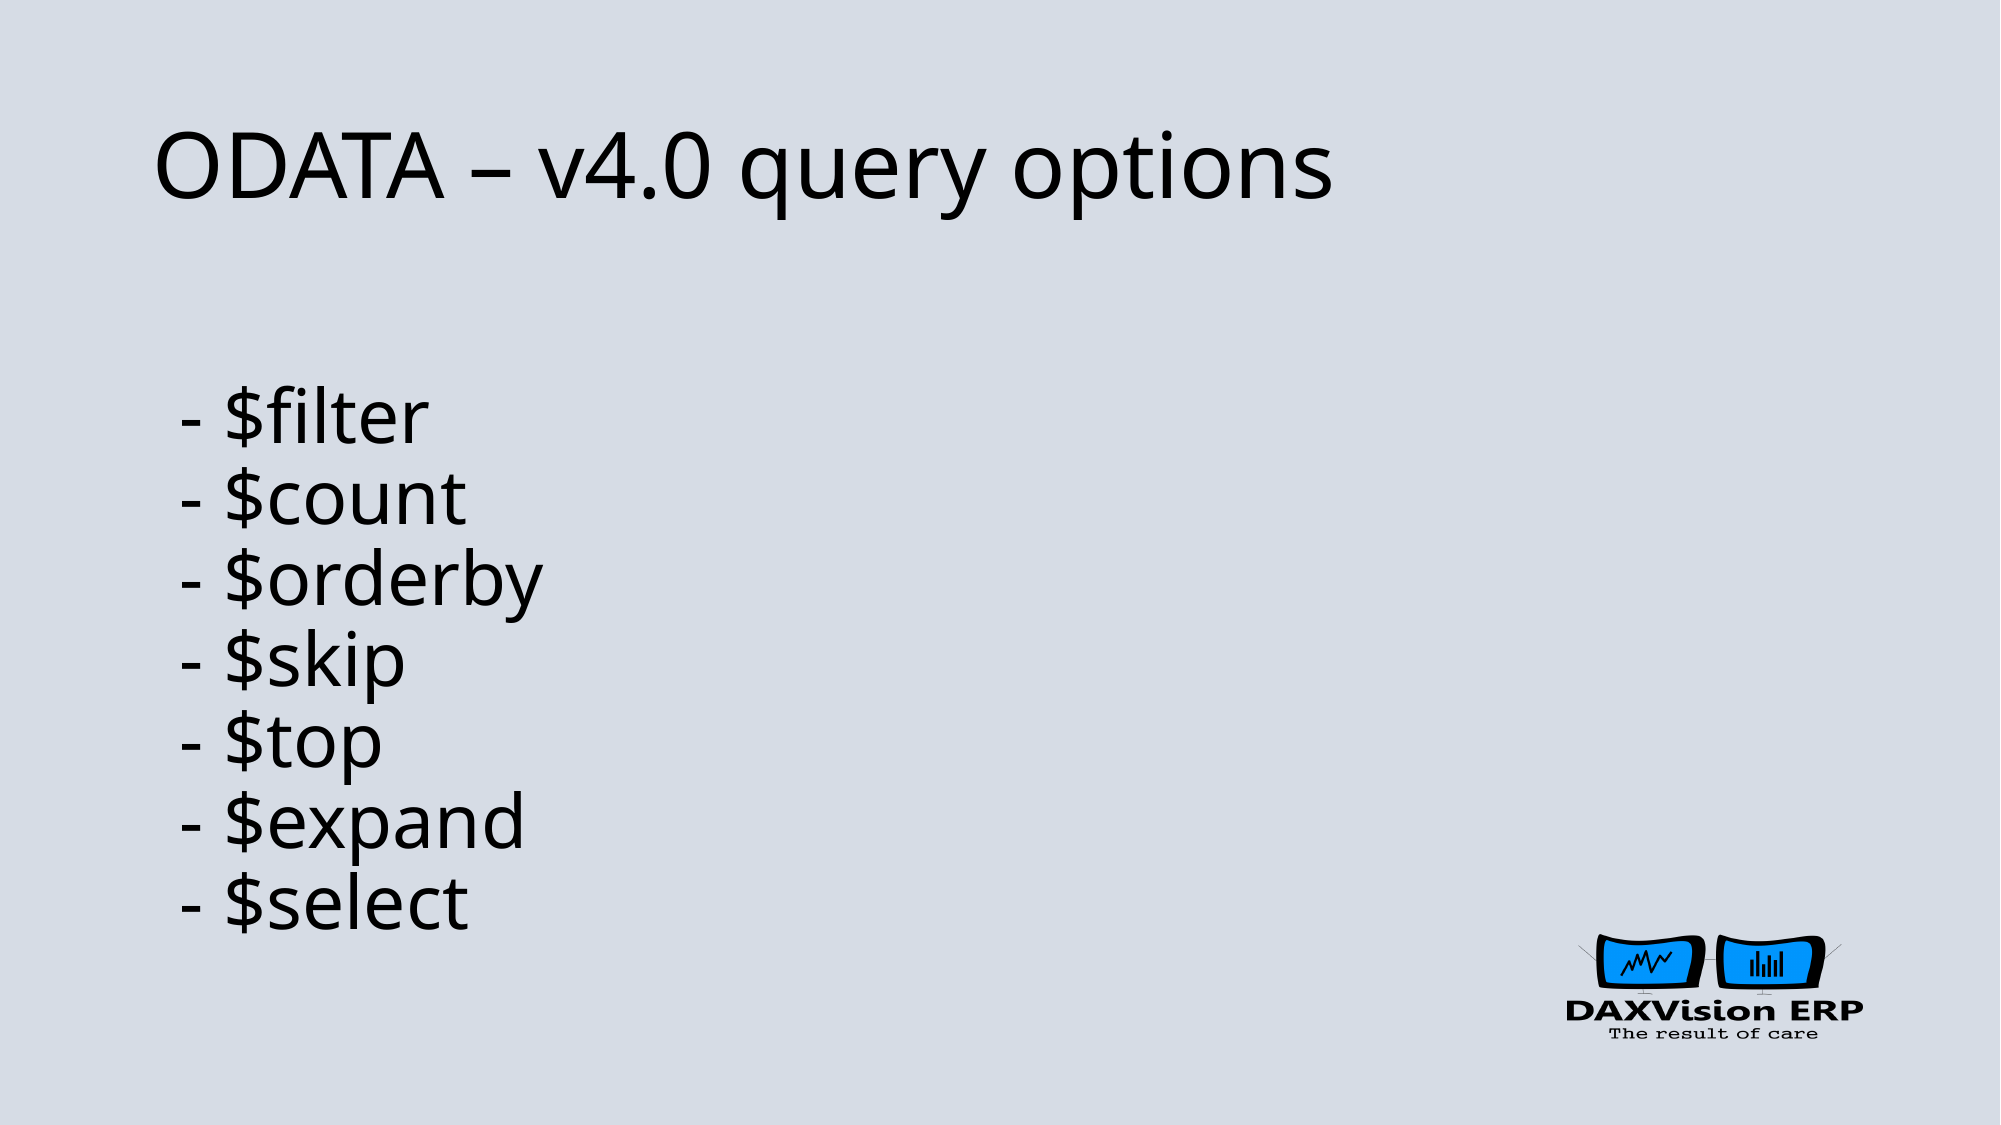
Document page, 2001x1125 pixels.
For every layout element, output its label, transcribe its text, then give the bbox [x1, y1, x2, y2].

text_box ODATA – v4.0 query options [137, 59, 1863, 278]
picture [1567, 925, 1863, 1103]
title - $filter - $count - $orderby - $skip - $top - $expand - $select [164, 278, 594, 1015]
